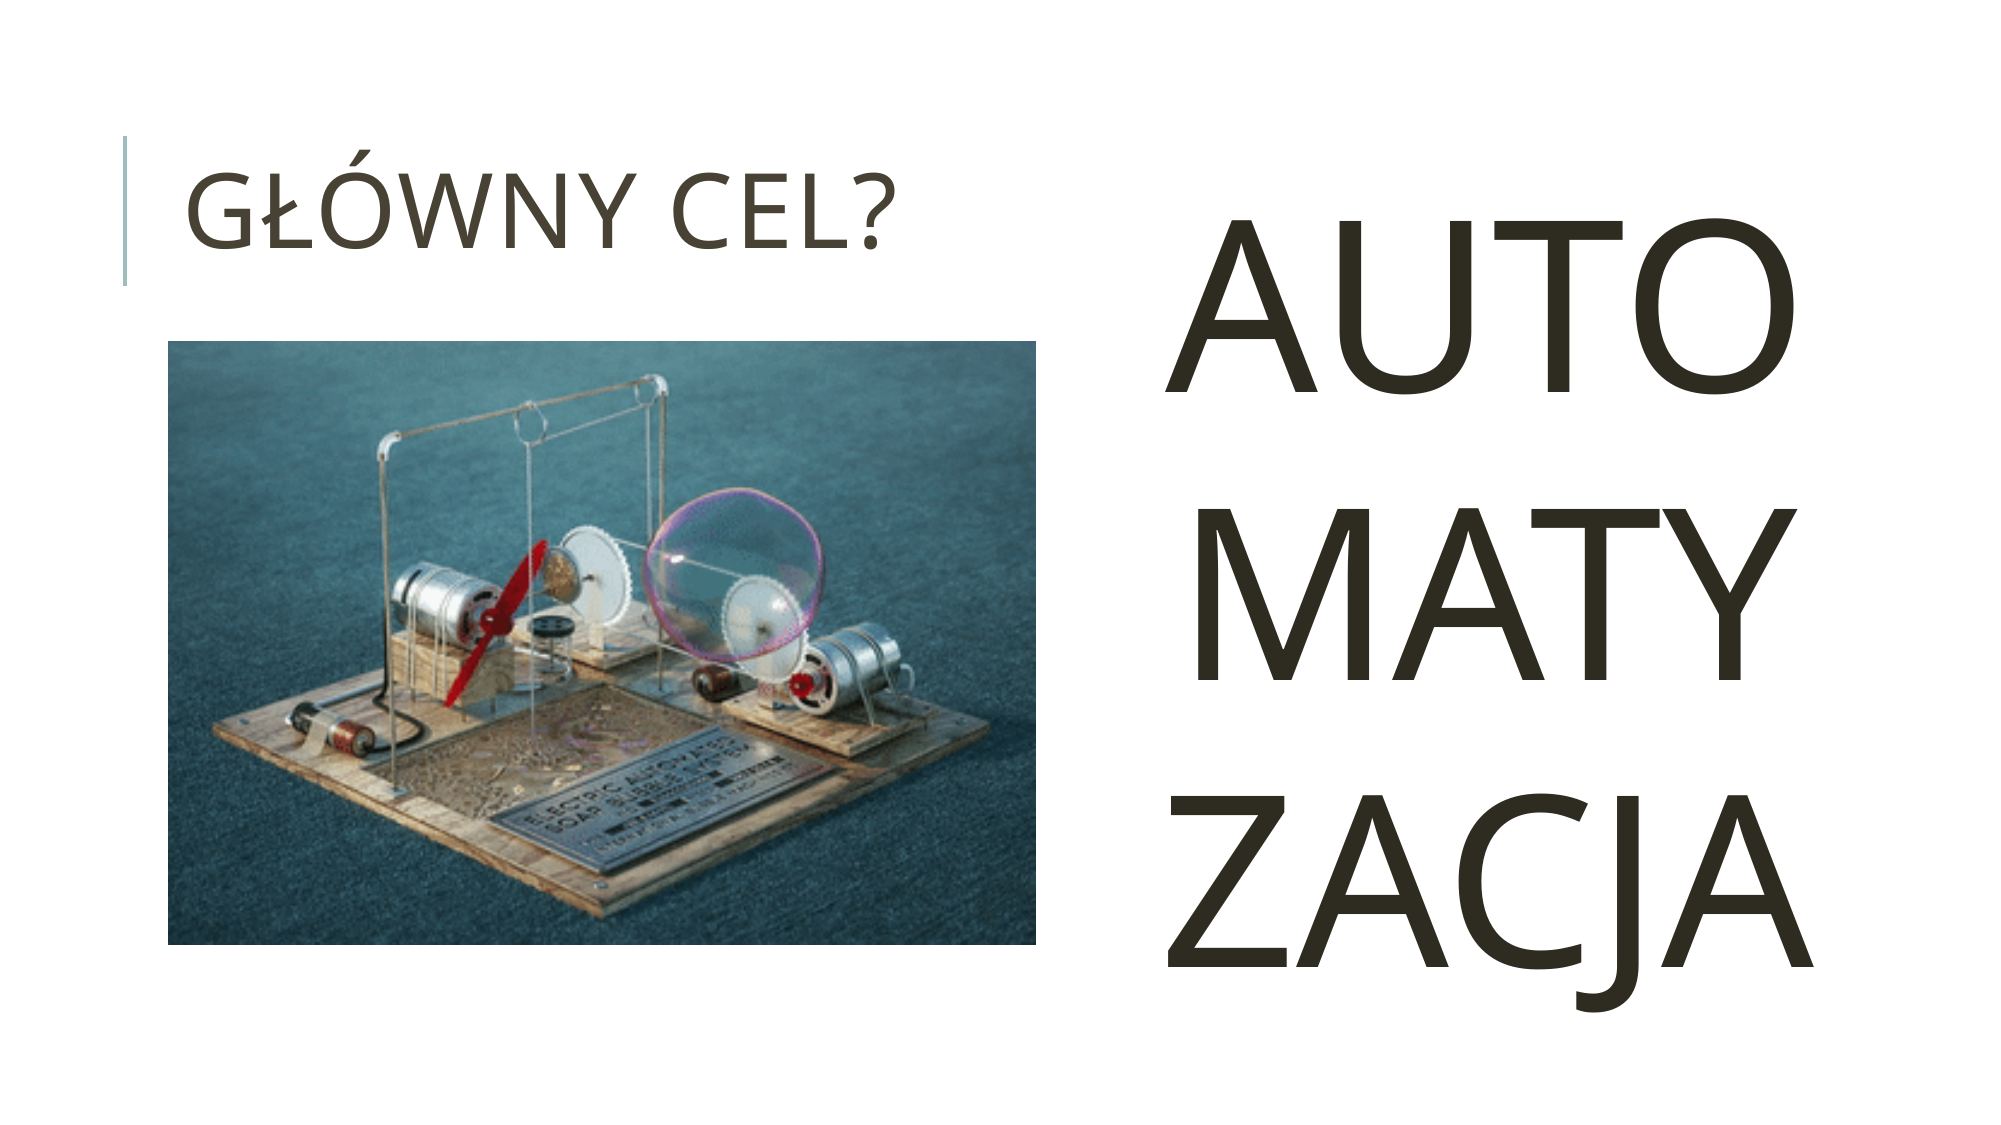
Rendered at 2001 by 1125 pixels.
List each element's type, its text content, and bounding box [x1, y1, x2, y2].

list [167, 341, 1036, 945]
title Główny cel? [168, 96, 1763, 342]
text_box AUTOMATYZACJA [1141, 145, 1832, 1024]
